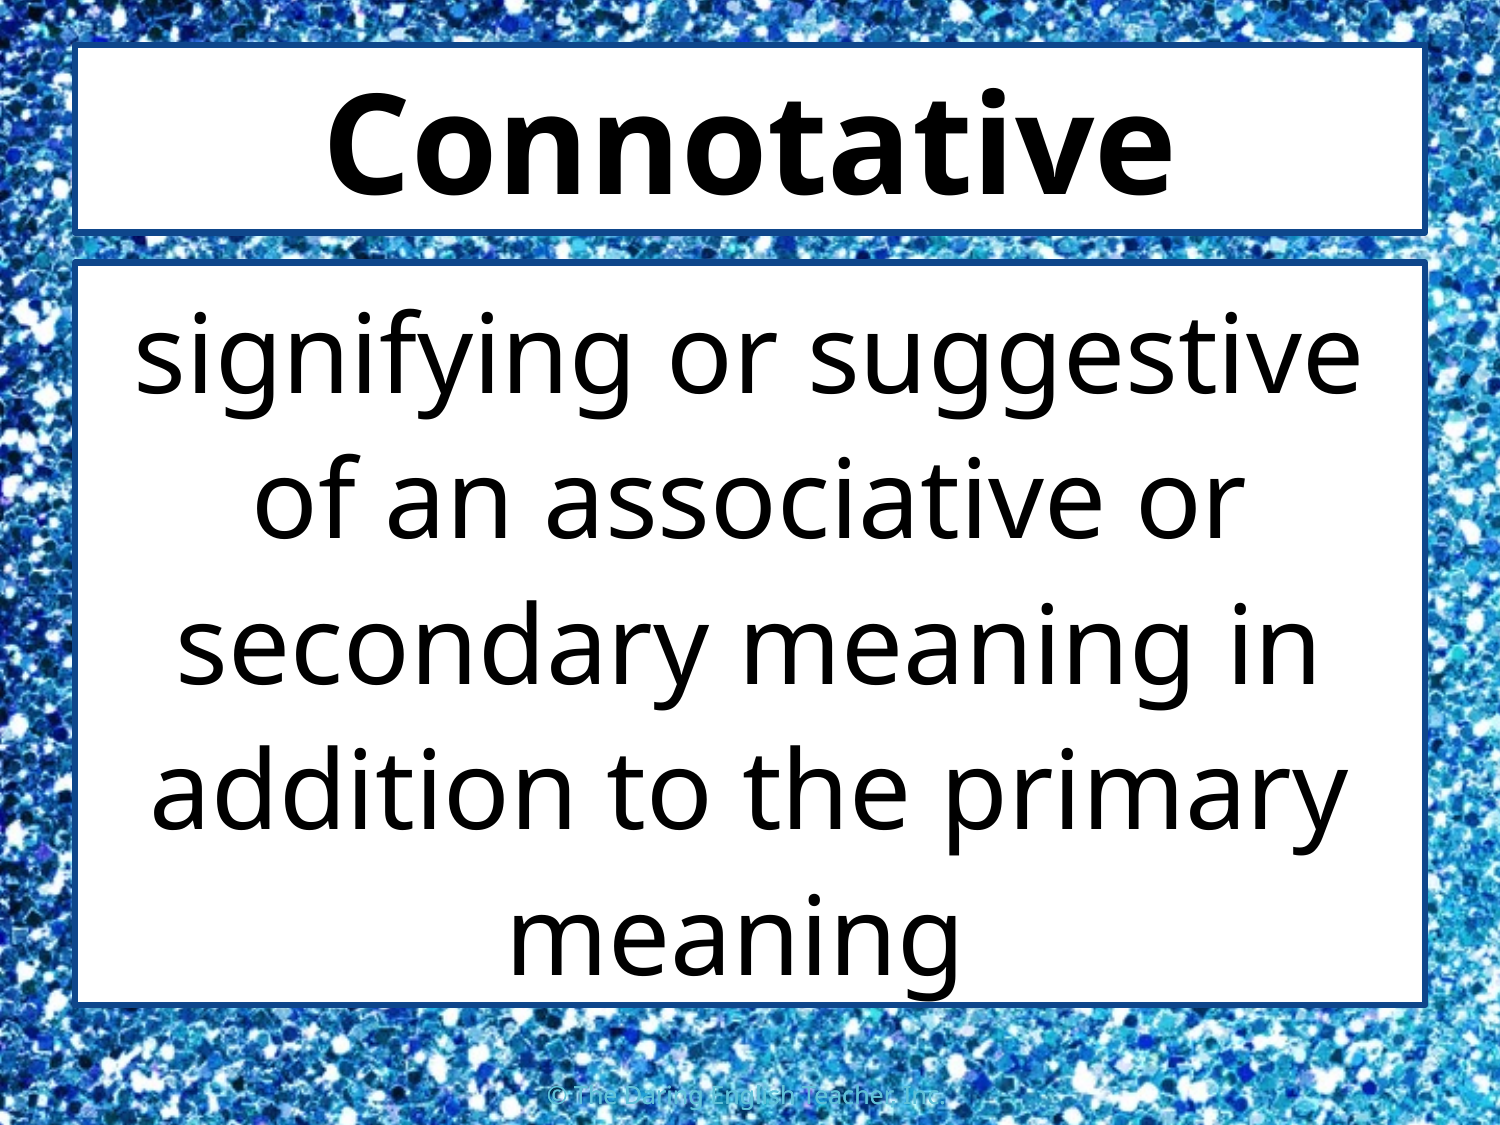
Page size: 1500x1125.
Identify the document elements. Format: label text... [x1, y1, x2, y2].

title Connotative [72, 42, 1428, 236]
picture [0, 0, 1500, 1125]
list signifying or suggestive of an associative or secondary meaning in addition to the primary meaning [72, 259, 1428, 1008]
